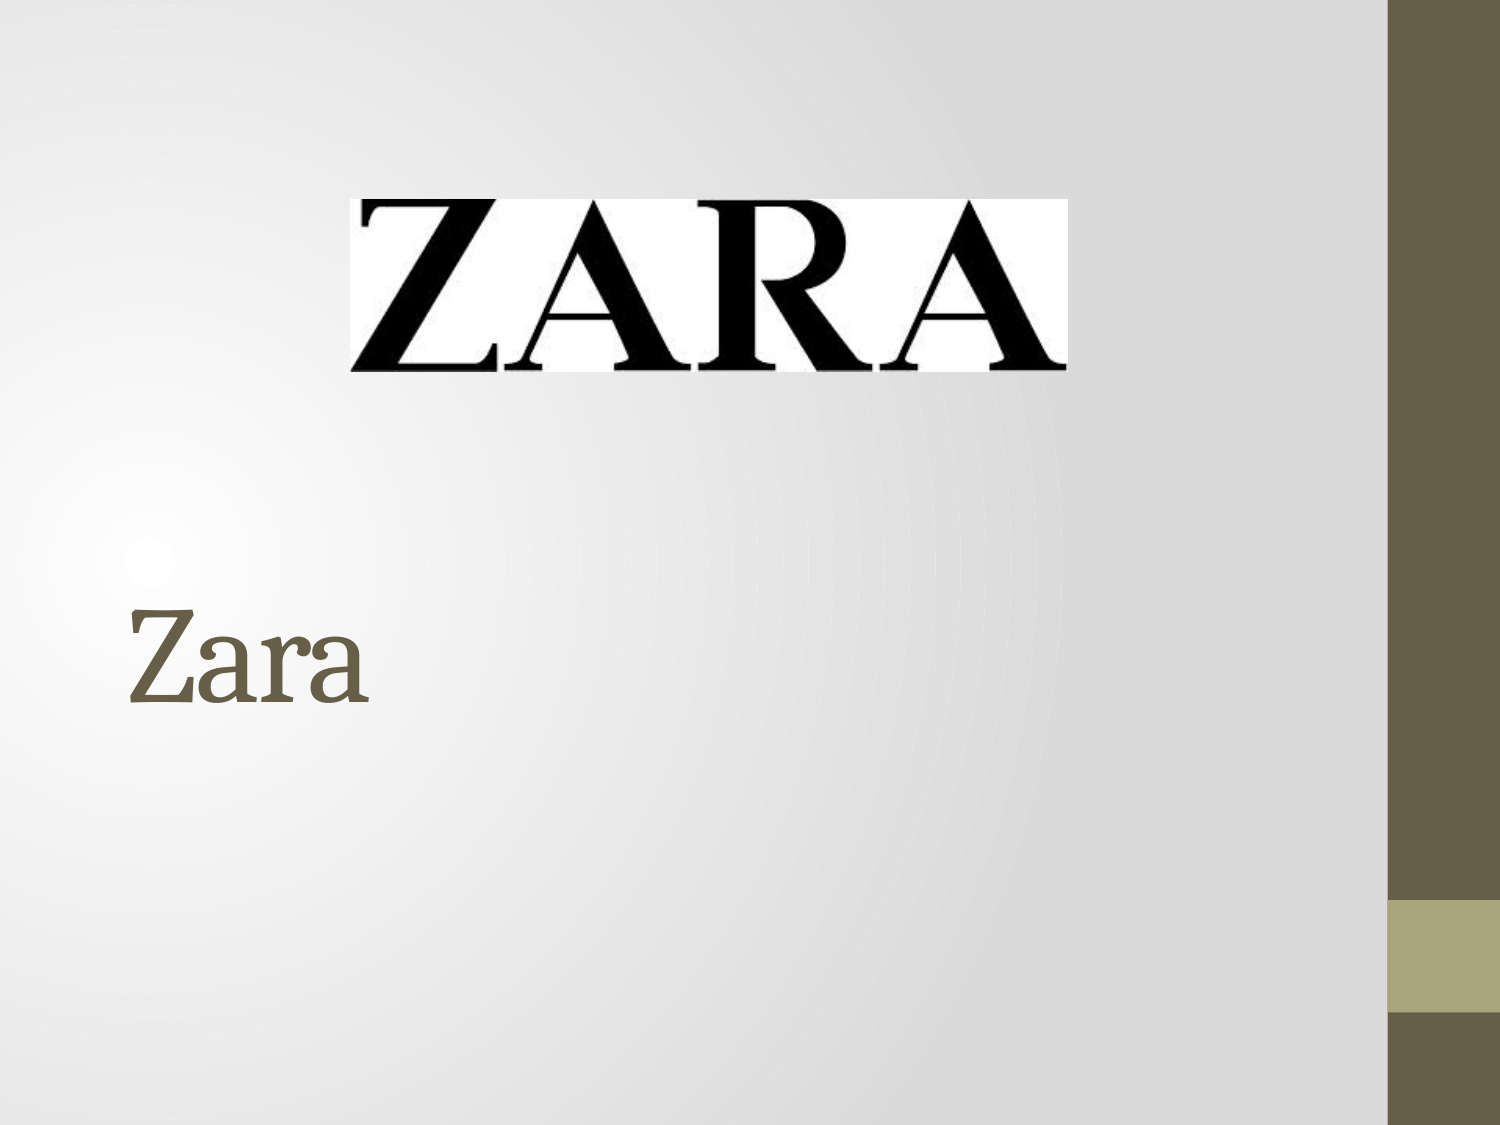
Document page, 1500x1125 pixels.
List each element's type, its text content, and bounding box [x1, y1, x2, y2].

title Zara [112, 312, 1350, 738]
picture [349, 199, 1068, 373]
